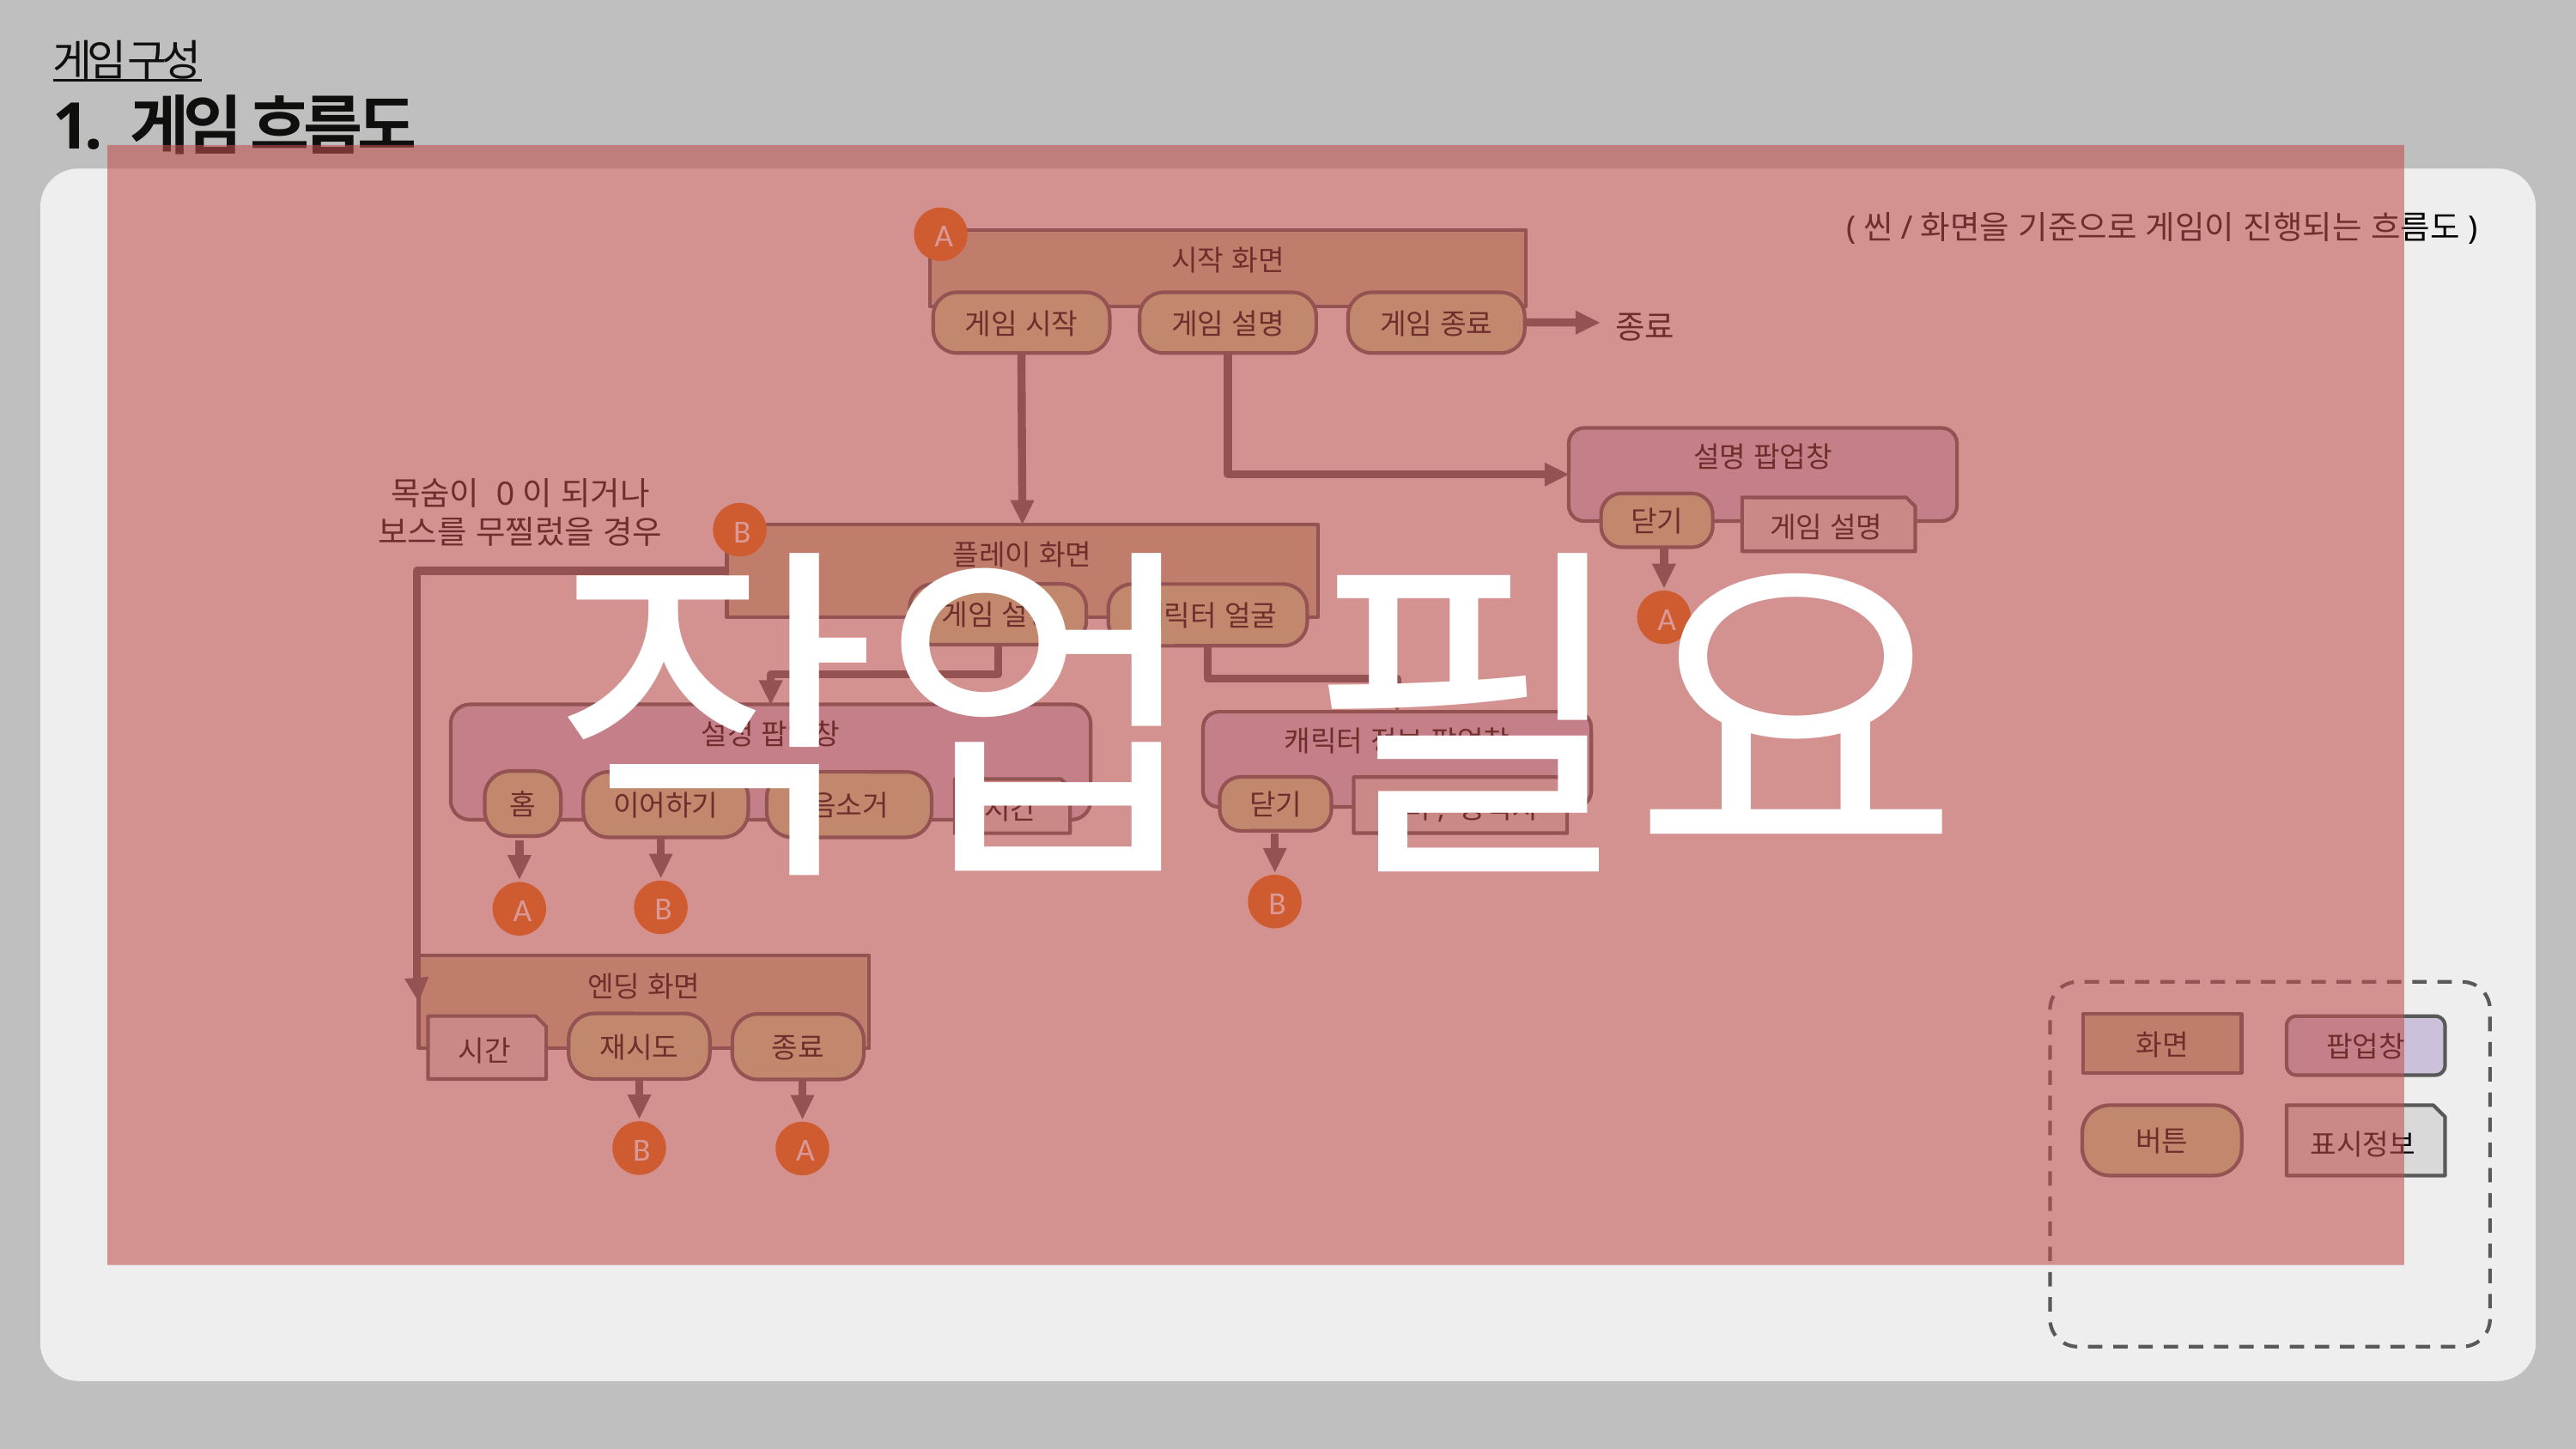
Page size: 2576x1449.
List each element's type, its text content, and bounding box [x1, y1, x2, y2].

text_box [854, 561, 914, 789]
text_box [1337, 243, 1460, 585]
text_box 팝업창 [2406, 1014, 2447, 1077]
text_box (씬/화면을 기준으로 게임이 진행되는 흐름도) [2406, 201, 2491, 252]
text_box [2048, 979, 2492, 1349]
text_box 작업 필요 [106, 143, 2406, 1267]
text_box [1269, 584, 1336, 774]
text_box [38, 167, 2538, 1383]
text_box 표시정보 [2406, 1103, 2447, 1178]
text_box 게임 구성 1. 게임 흐름도 [39, 26, 848, 168]
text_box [418, 570, 727, 1003]
